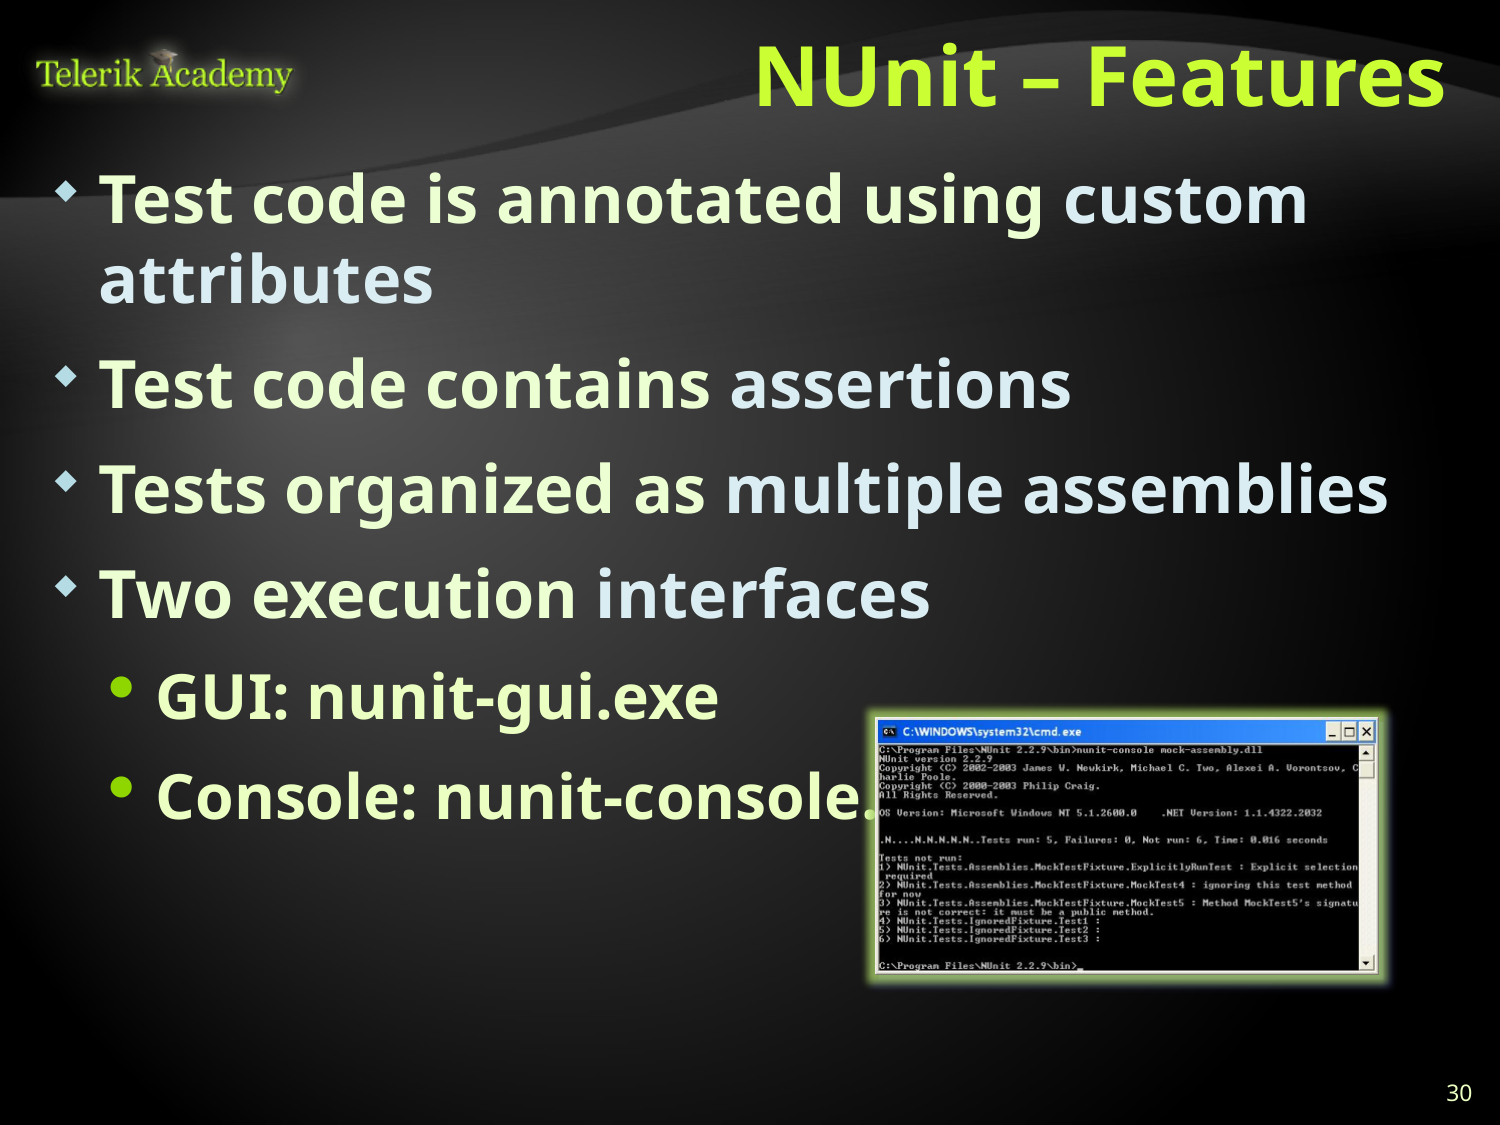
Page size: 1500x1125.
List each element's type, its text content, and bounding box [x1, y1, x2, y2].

picture [0, 0, 1500, 1125]
title NUnit – Features [300, 12, 1463, 149]
slide_number 30 [1412, 1074, 1488, 1113]
list Test code is annotated using custom attributes Test code contains assertions Tests organized as multiple assemblies Two execution interfaces GUI: nunit-gui.exe Console: nunit-console.exe [37, 149, 1463, 1100]
